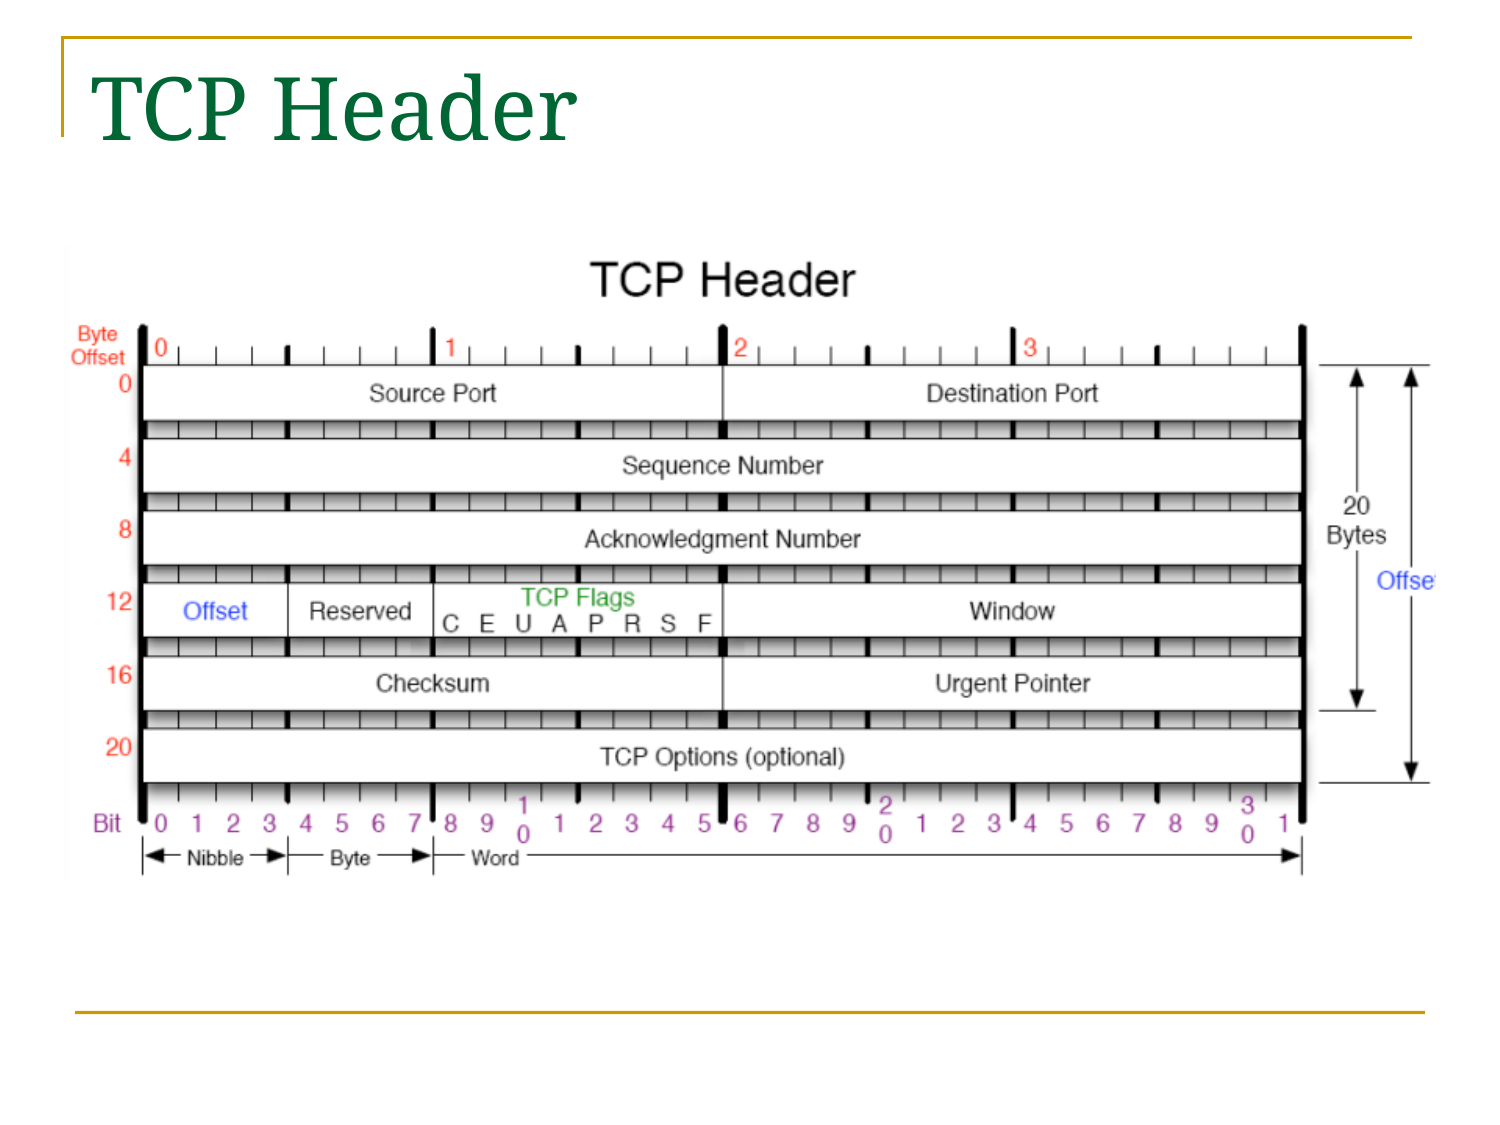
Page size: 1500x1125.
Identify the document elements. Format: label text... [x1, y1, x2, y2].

picture [63, 244, 1436, 881]
title TCP Header [75, 45, 1425, 233]
